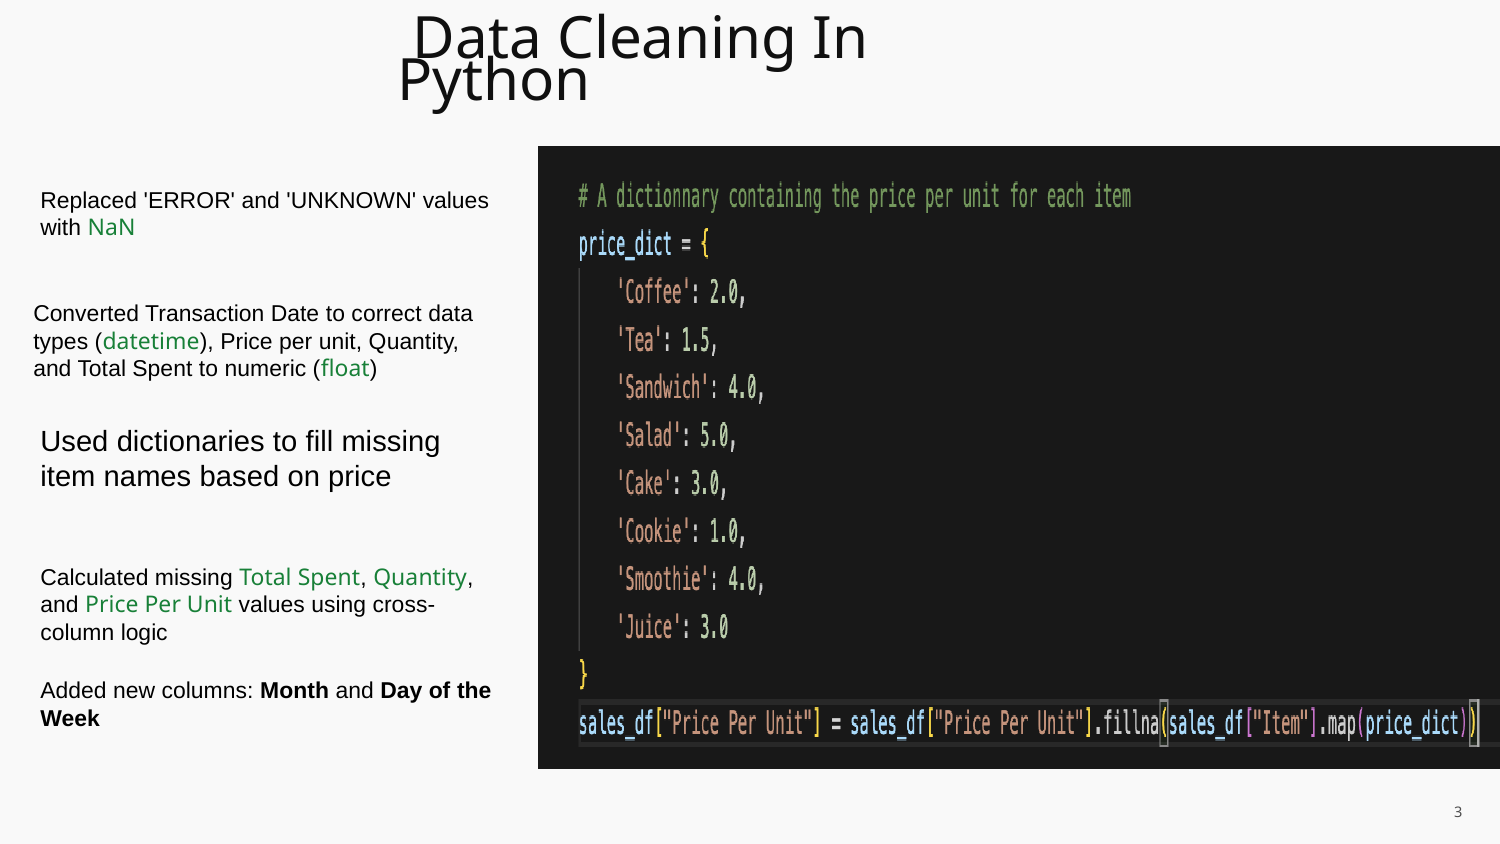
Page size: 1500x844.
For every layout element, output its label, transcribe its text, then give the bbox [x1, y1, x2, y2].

title Data Cleaning In Python [397, 9, 1045, 111]
text_box Replaced 'ERROR' and 'UNKNOWN' values with NaN [25, 170, 518, 283]
text_box Added new columns: Month and Day of the Week [25, 661, 518, 746]
text_box Calculated missing Total Spent, Quantity, and Price Per Unit values using cross-column logic [25, 547, 518, 660]
text_box Used dictionaries to fill missing item names based on price [25, 407, 518, 507]
text_box Converted Transaction Date to correct data types (datetime), Price per unit, Quantity, and Total Spent to numeric (float) [18, 283, 511, 424]
picture [538, 146, 1500, 769]
